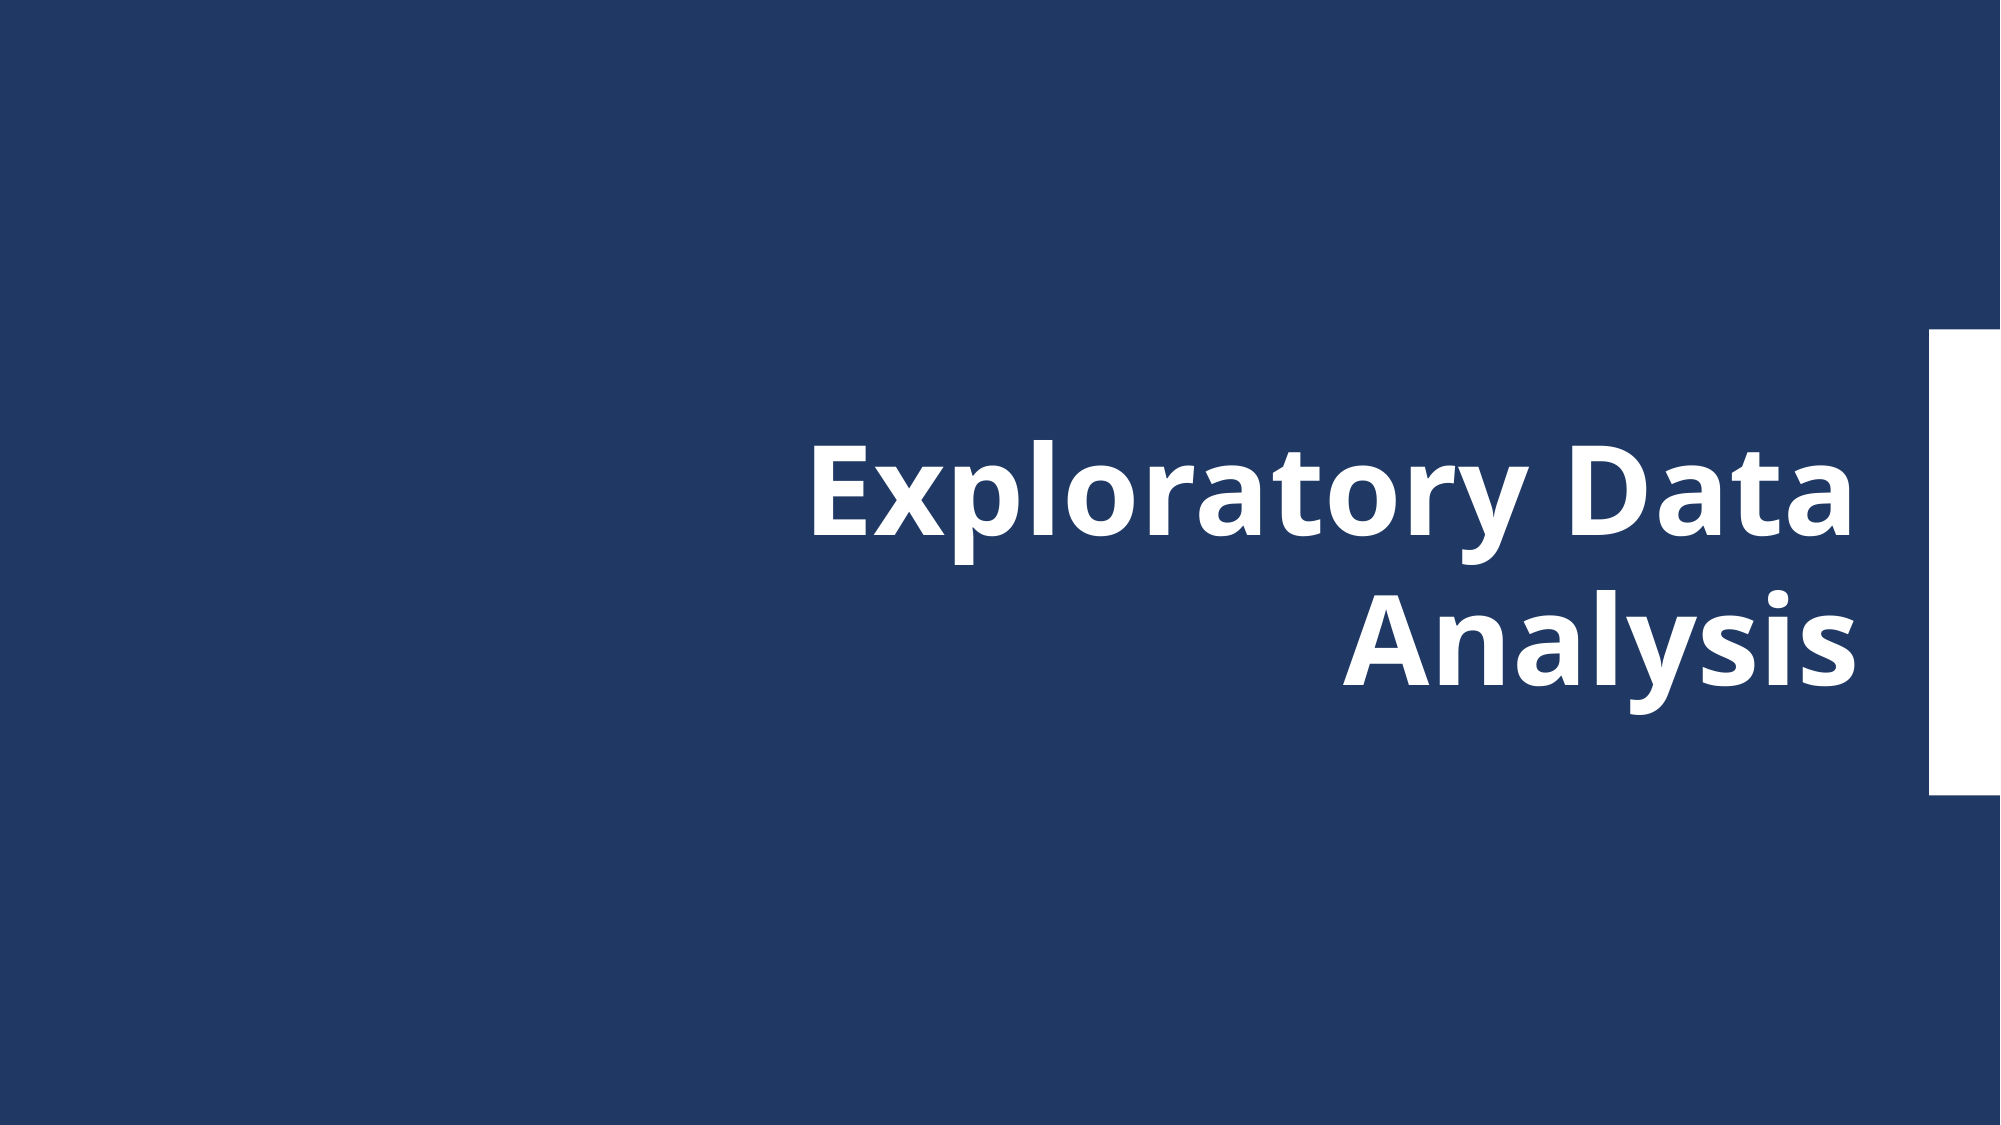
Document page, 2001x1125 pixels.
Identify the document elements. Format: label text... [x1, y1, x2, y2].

text_box [1929, 329, 2000, 796]
text_box Exploratory Data Analysis [347, 403, 1875, 719]
